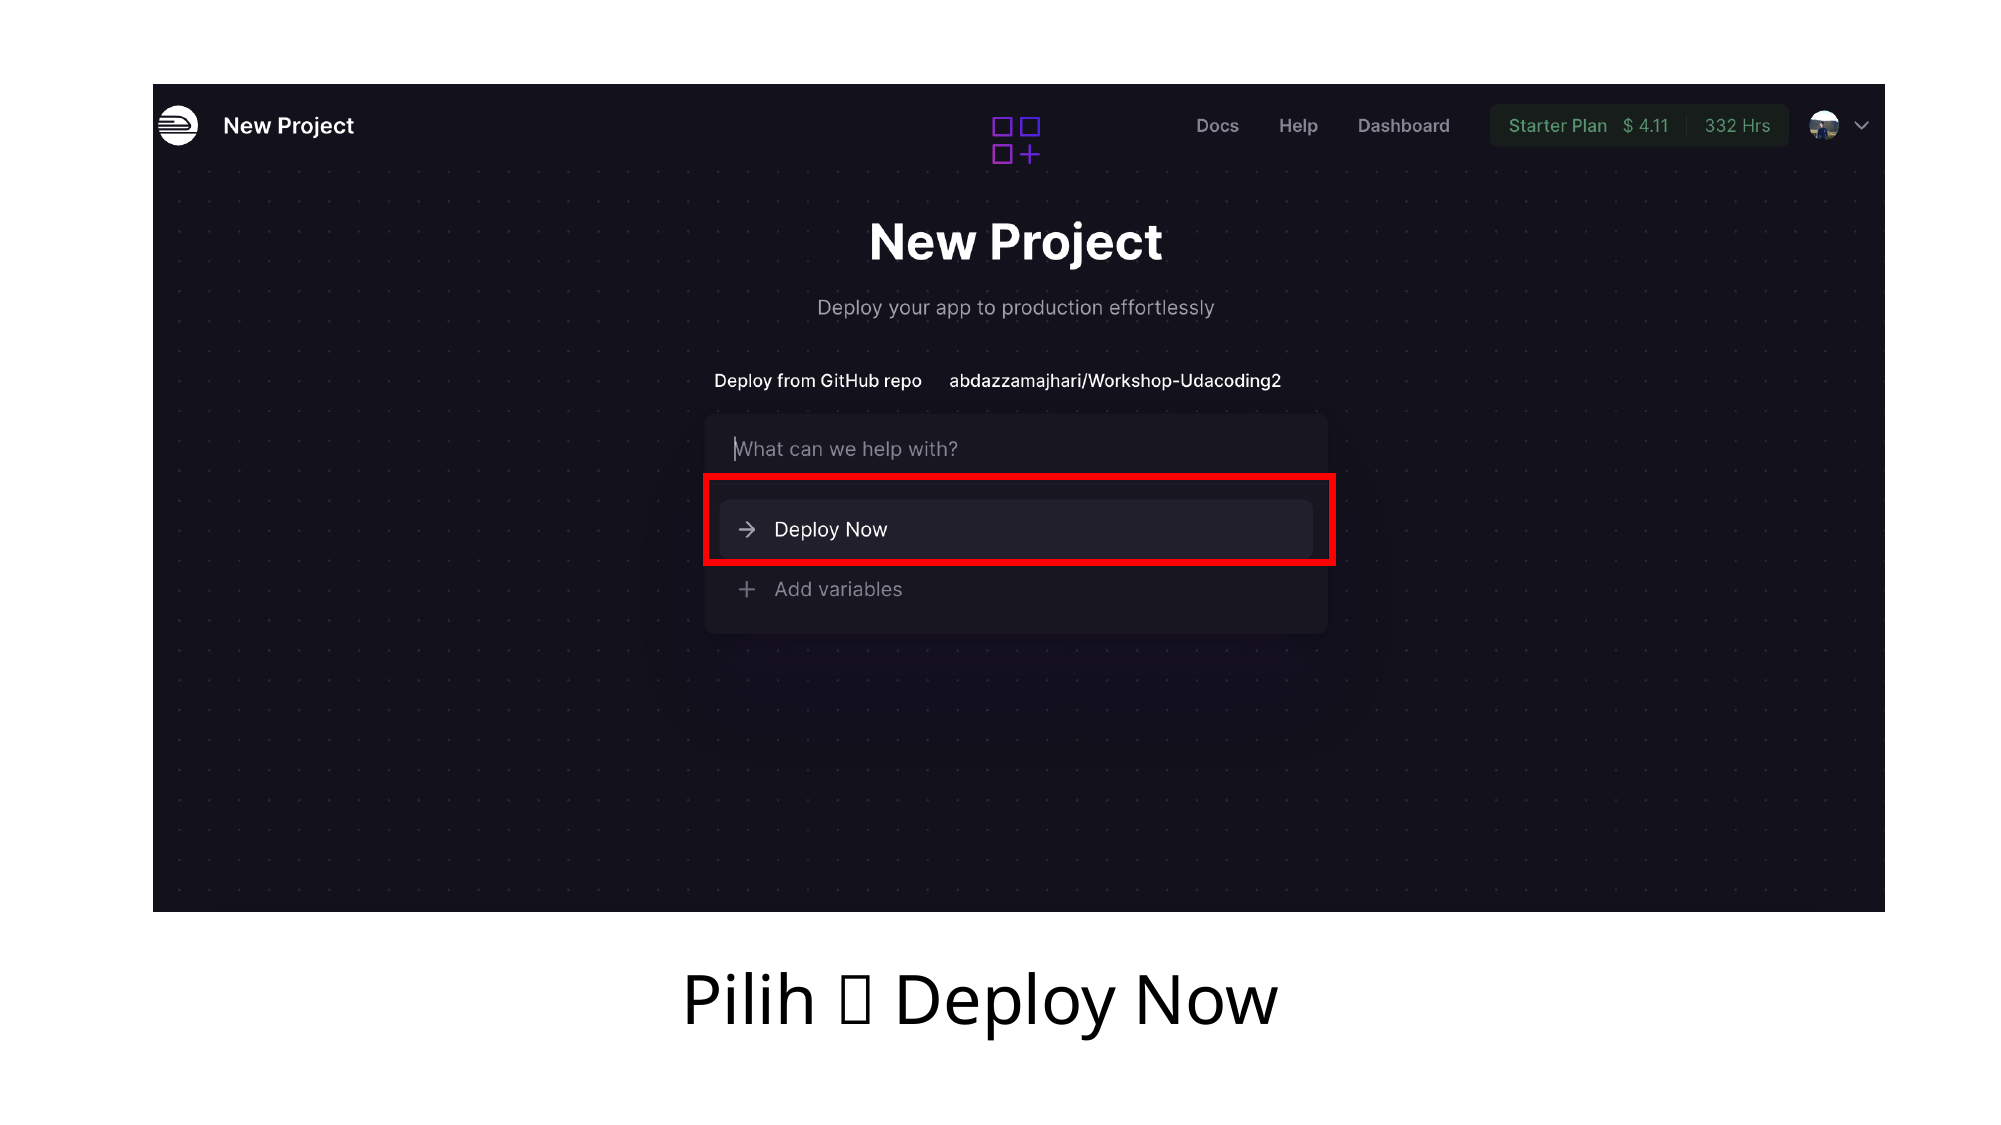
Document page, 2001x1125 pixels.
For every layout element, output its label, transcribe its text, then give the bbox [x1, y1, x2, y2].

picture [153, 84, 1885, 912]
title Pilih  Deploy Now [666, 933, 1372, 1072]
